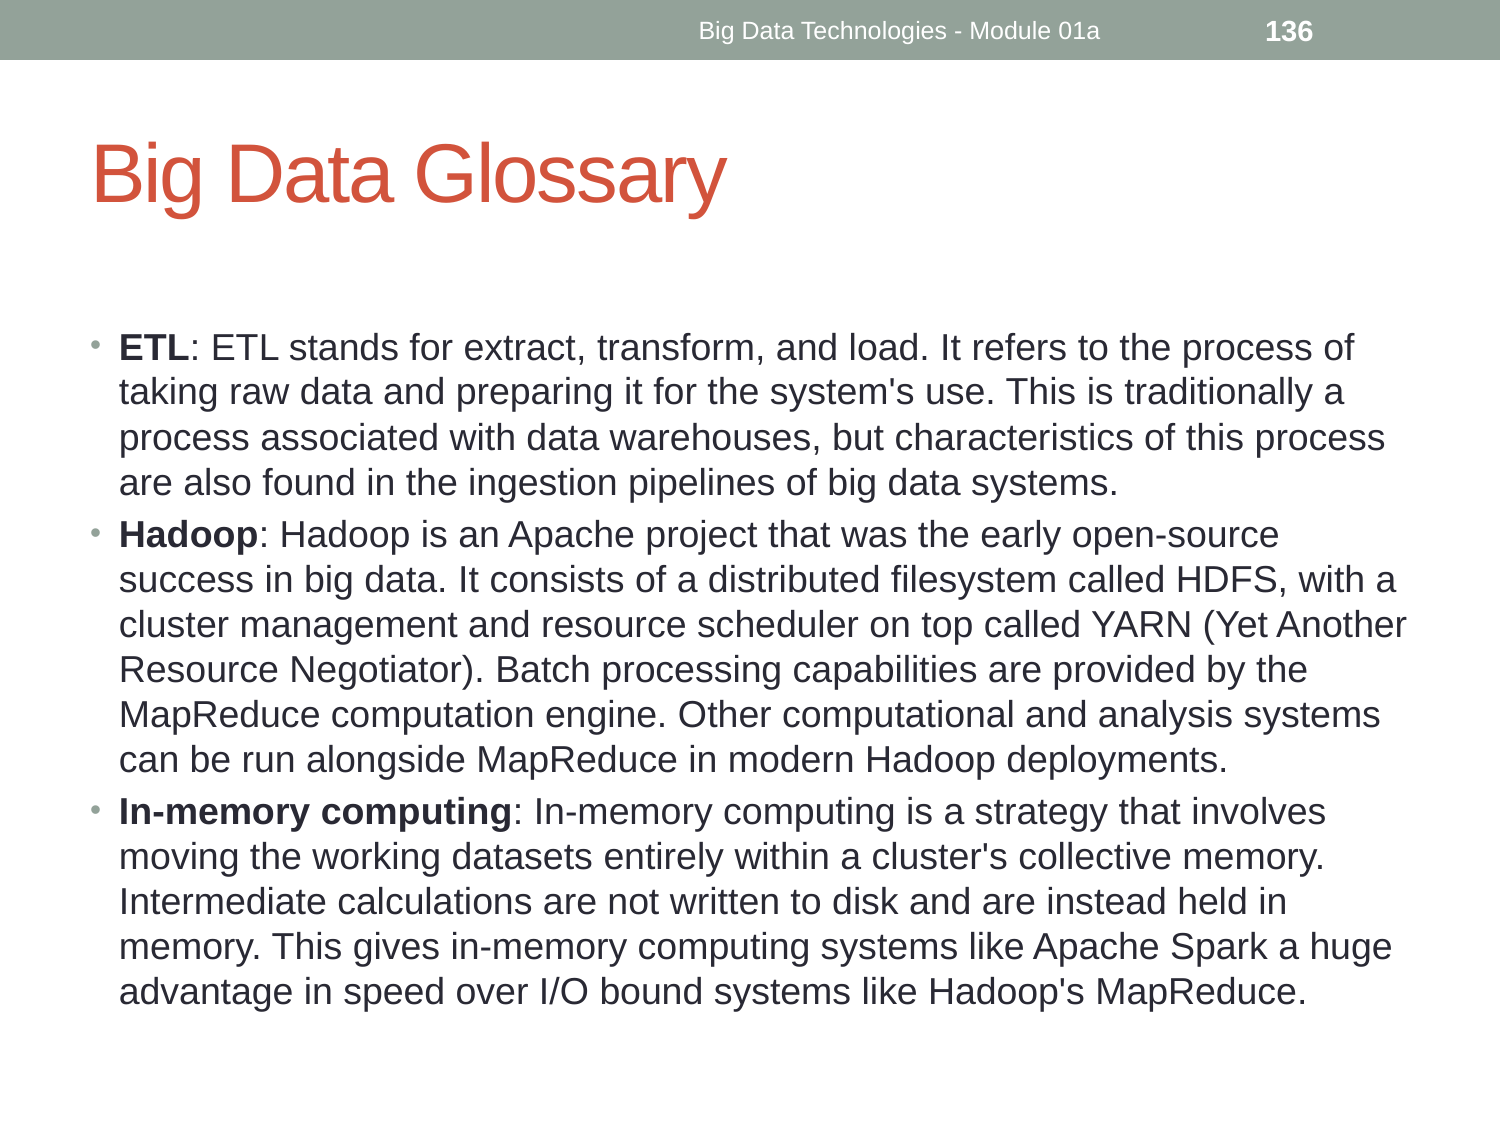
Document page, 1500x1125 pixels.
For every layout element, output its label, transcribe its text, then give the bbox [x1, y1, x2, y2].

title Big Data Glossary [75, 87, 1425, 250]
slide_number 136 [1250, 3, 1425, 57]
footer Big Data Technologies - Module 01a [562, 3, 1238, 57]
list ETL: ETL stands for extract, transform, and load. It refers to the process of taking raw data and preparing it for the system's use. This is traditionally a process associated with data warehouses, but characteristics of this process are also found in the ingestion pipelines of big data systems. Hadoop: Hadoop is an Apache project that was the early open-source success in big data. It consists of a distributed filesystem called HDFS, with a cluster management and resource scheduler on top called YARN (Yet Another Resource Negotiator). Batch processing capabilities are provided by the MapReduce computation engine. Other computational and analysis systems can be run alongside MapReduce in modern Hadoop deployments. In-memory computing: In-memory computing is a strategy that involves moving the working datasets entirely within a cluster's collective memory. Intermediate calculations are not written to disk and are instead held in memory. This gives in-memory computing systems like Apache Spark a huge advantage in speed over I/O bound systems like Hadoop's MapReduce. [75, 262, 1425, 1063]
